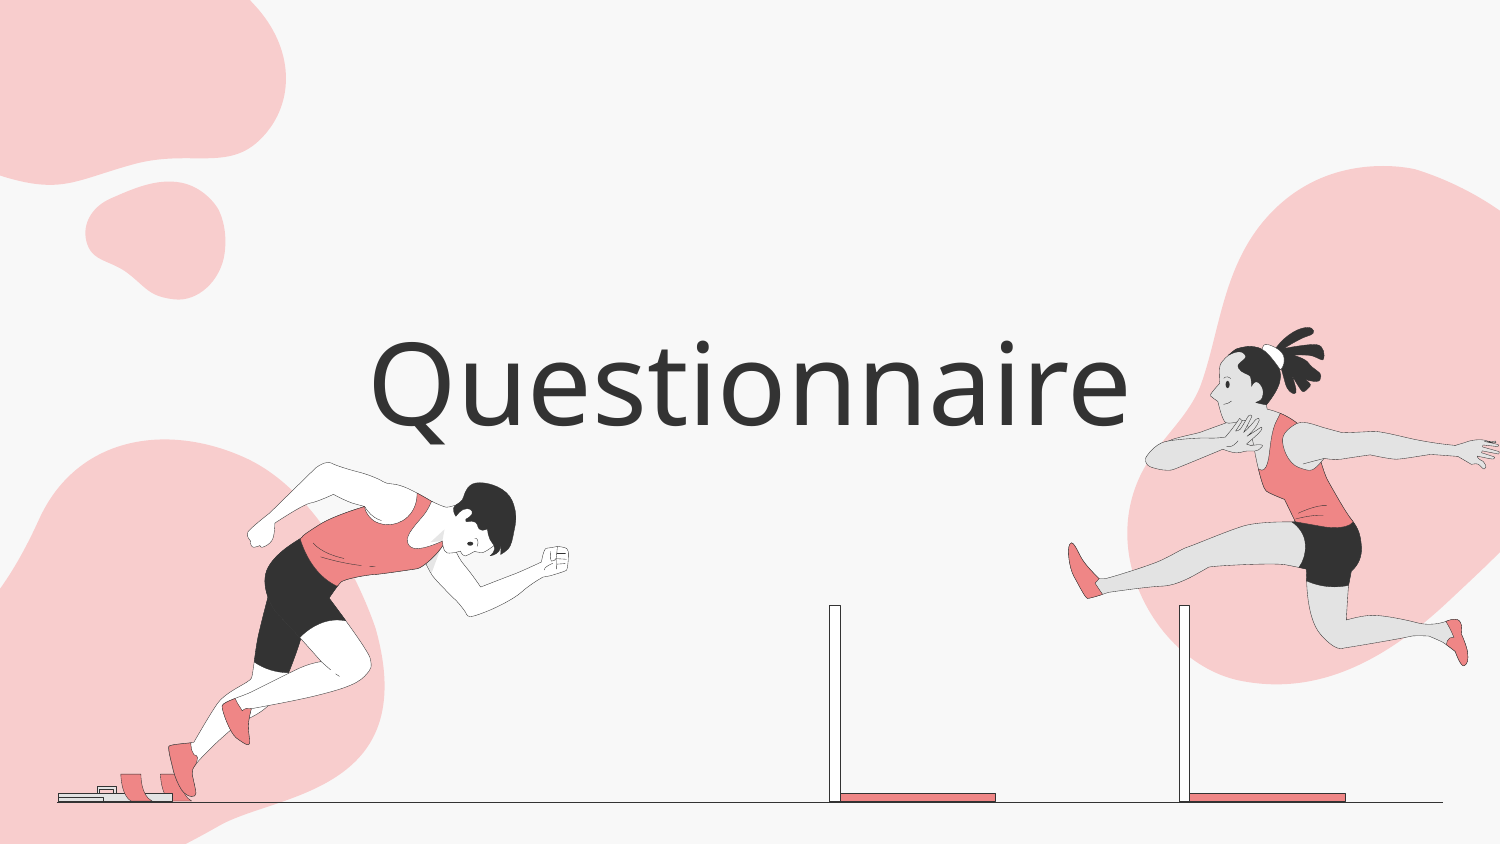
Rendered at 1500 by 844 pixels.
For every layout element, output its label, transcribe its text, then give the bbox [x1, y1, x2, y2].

title Questionnaire [315, 330, 1062, 463]
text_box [58, 462, 569, 802]
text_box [1066, 327, 1500, 802]
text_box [829, 604, 996, 802]
